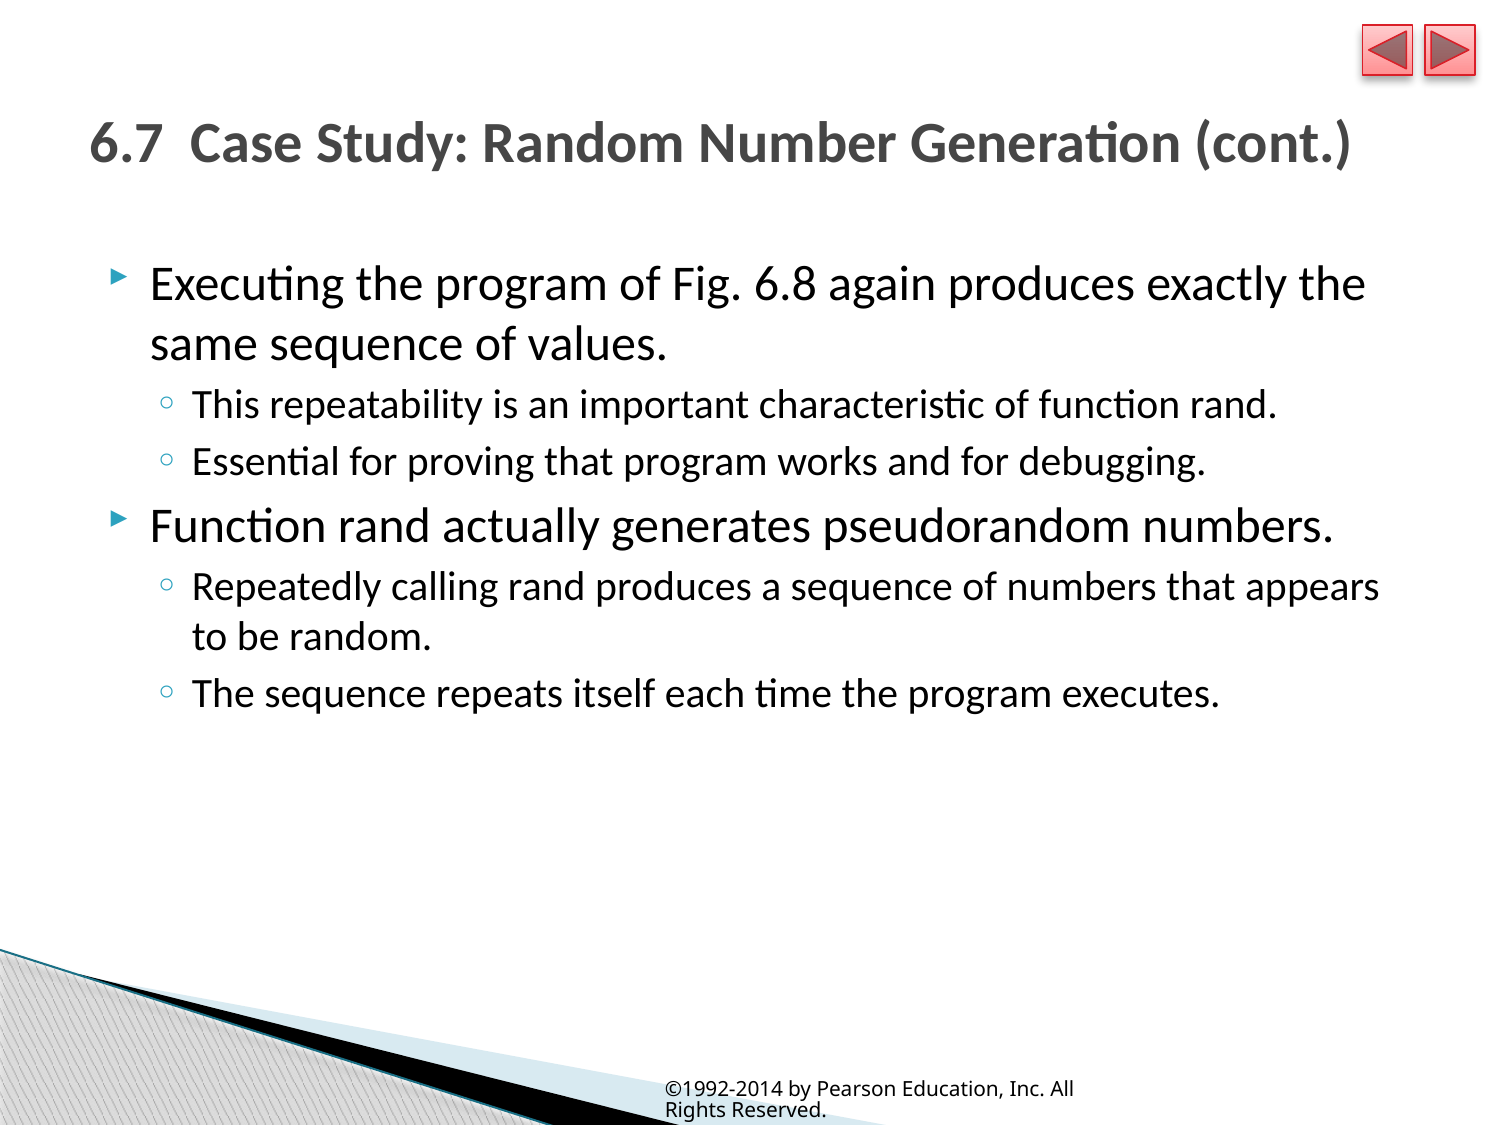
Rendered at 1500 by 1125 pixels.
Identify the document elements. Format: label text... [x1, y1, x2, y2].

footer ©1992-2014 by Pearson Education, Inc. All Rights Reserved. [650, 1051, 1105, 1112]
list Executing the program of Fig. 6.8 again produces exactly the same sequence of values. This repeatability is an important characteristic of function rand. Essential for proving that program works and for debugging. Function rand actually generates pseudorandom numbers. Repeatedly calling rand produces a sequence of numbers that appears to be random. The sequence repeats itself each time the program executes. [75, 242, 1425, 986]
title 6.7 Case Study: Random Number Generation (cont.) [75, 45, 1425, 233]
